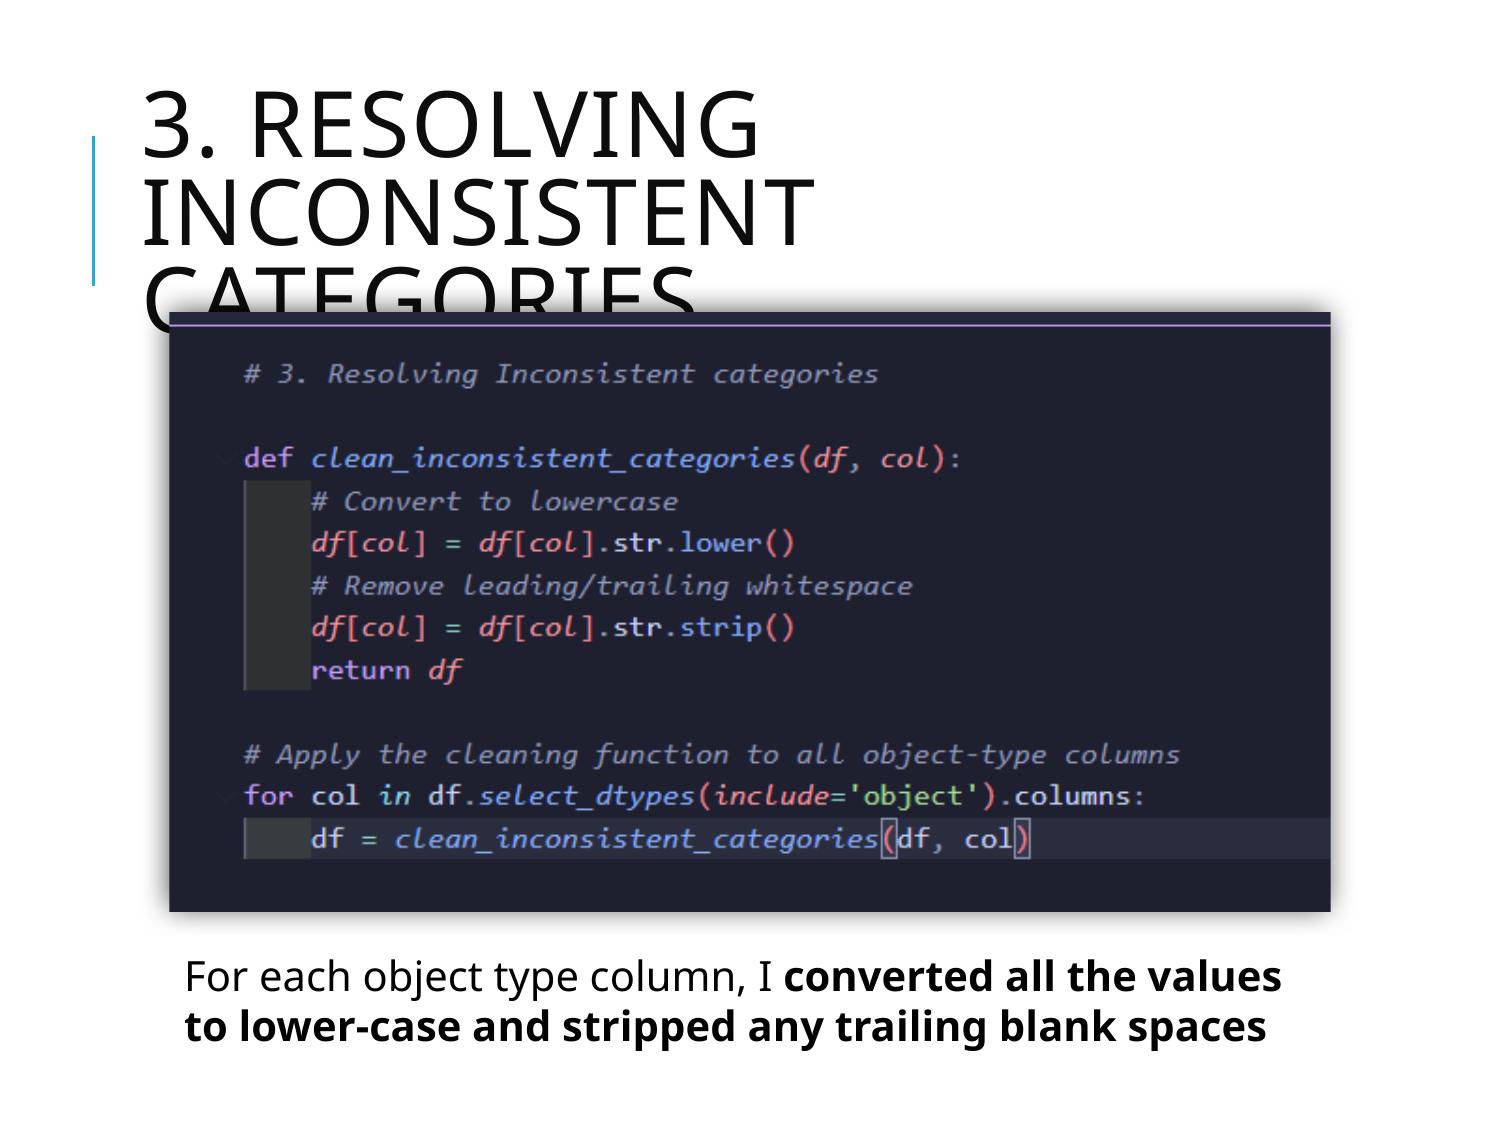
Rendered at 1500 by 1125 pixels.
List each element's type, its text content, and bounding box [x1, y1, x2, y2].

title 3. Resolving Inconsistent categories [126, 96, 1353, 342]
text_box For each object type column, I converted all the values to lower-case and stripped any trailing blank spaces [169, 941, 1331, 1057]
picture [169, 312, 1331, 912]
